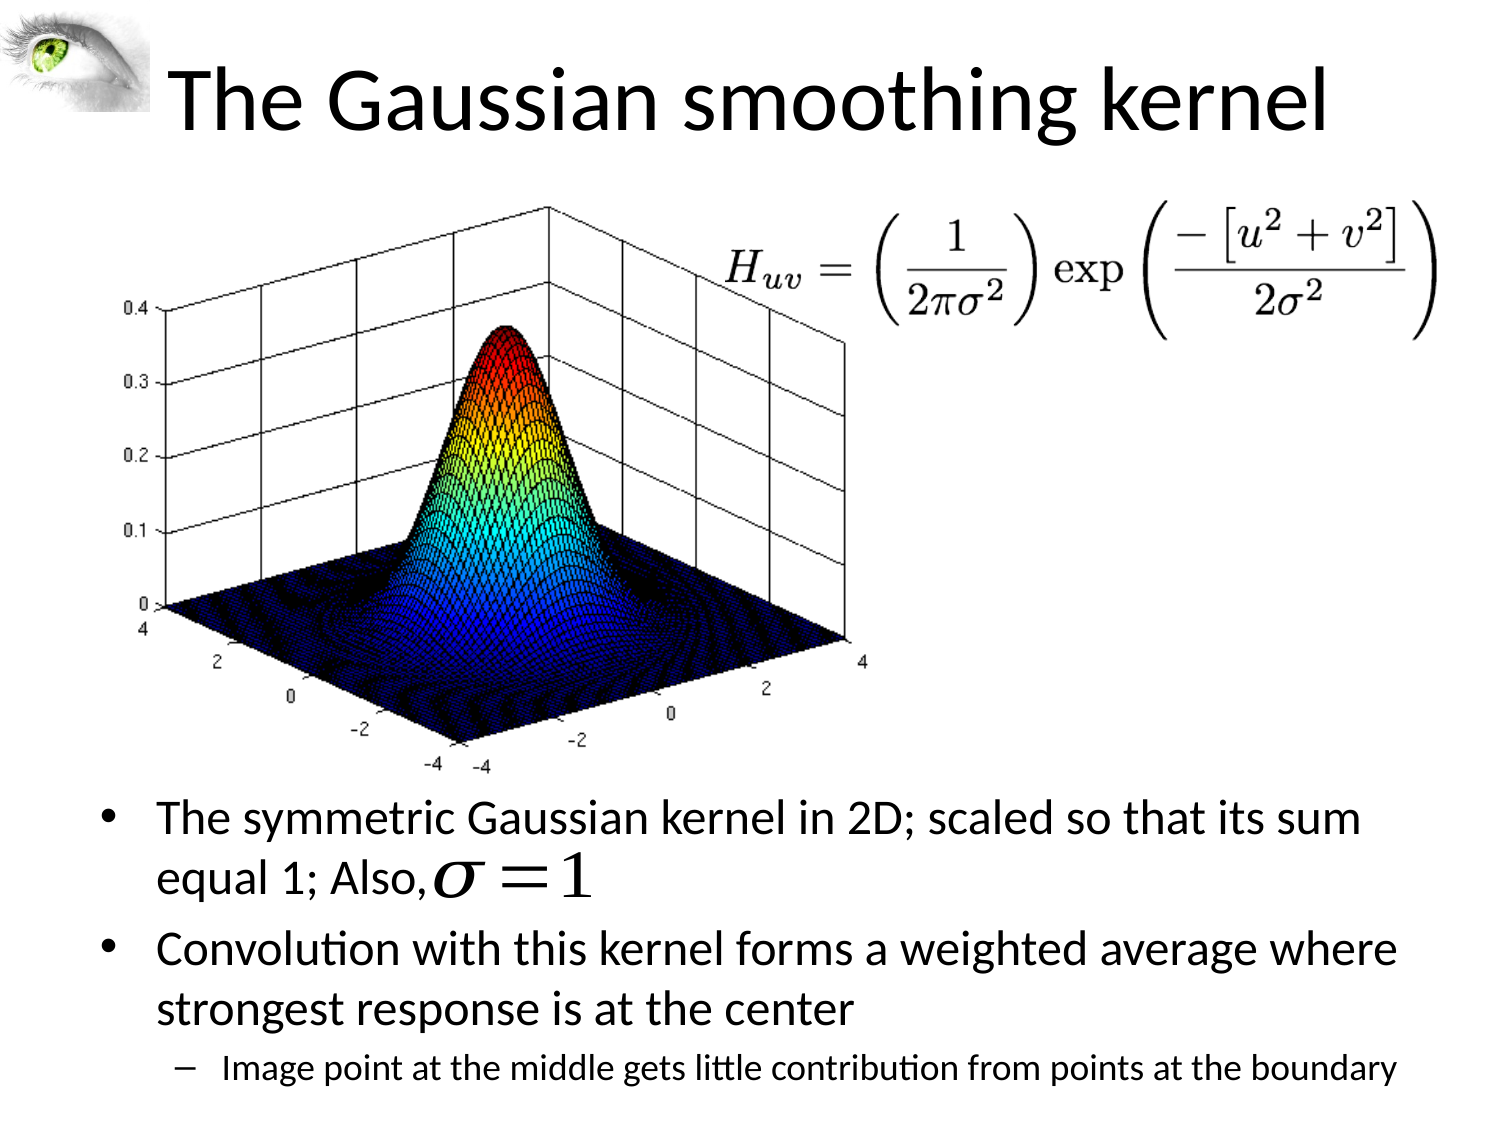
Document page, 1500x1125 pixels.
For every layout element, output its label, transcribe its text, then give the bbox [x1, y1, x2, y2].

picture [0, 0, 75, 112]
picture [112, 199, 1438, 780]
text_box The symmetric Gaussian kernel in 2D; scaled so that its sum equal 1; Also, Convolution with this kernel forms a weighted average where strongest response is at the center Image point at the middle gets little contribution from points at the boundary [49, 777, 1463, 1113]
title The Gaussian smoothing kernel [75, 0, 1425, 188]
